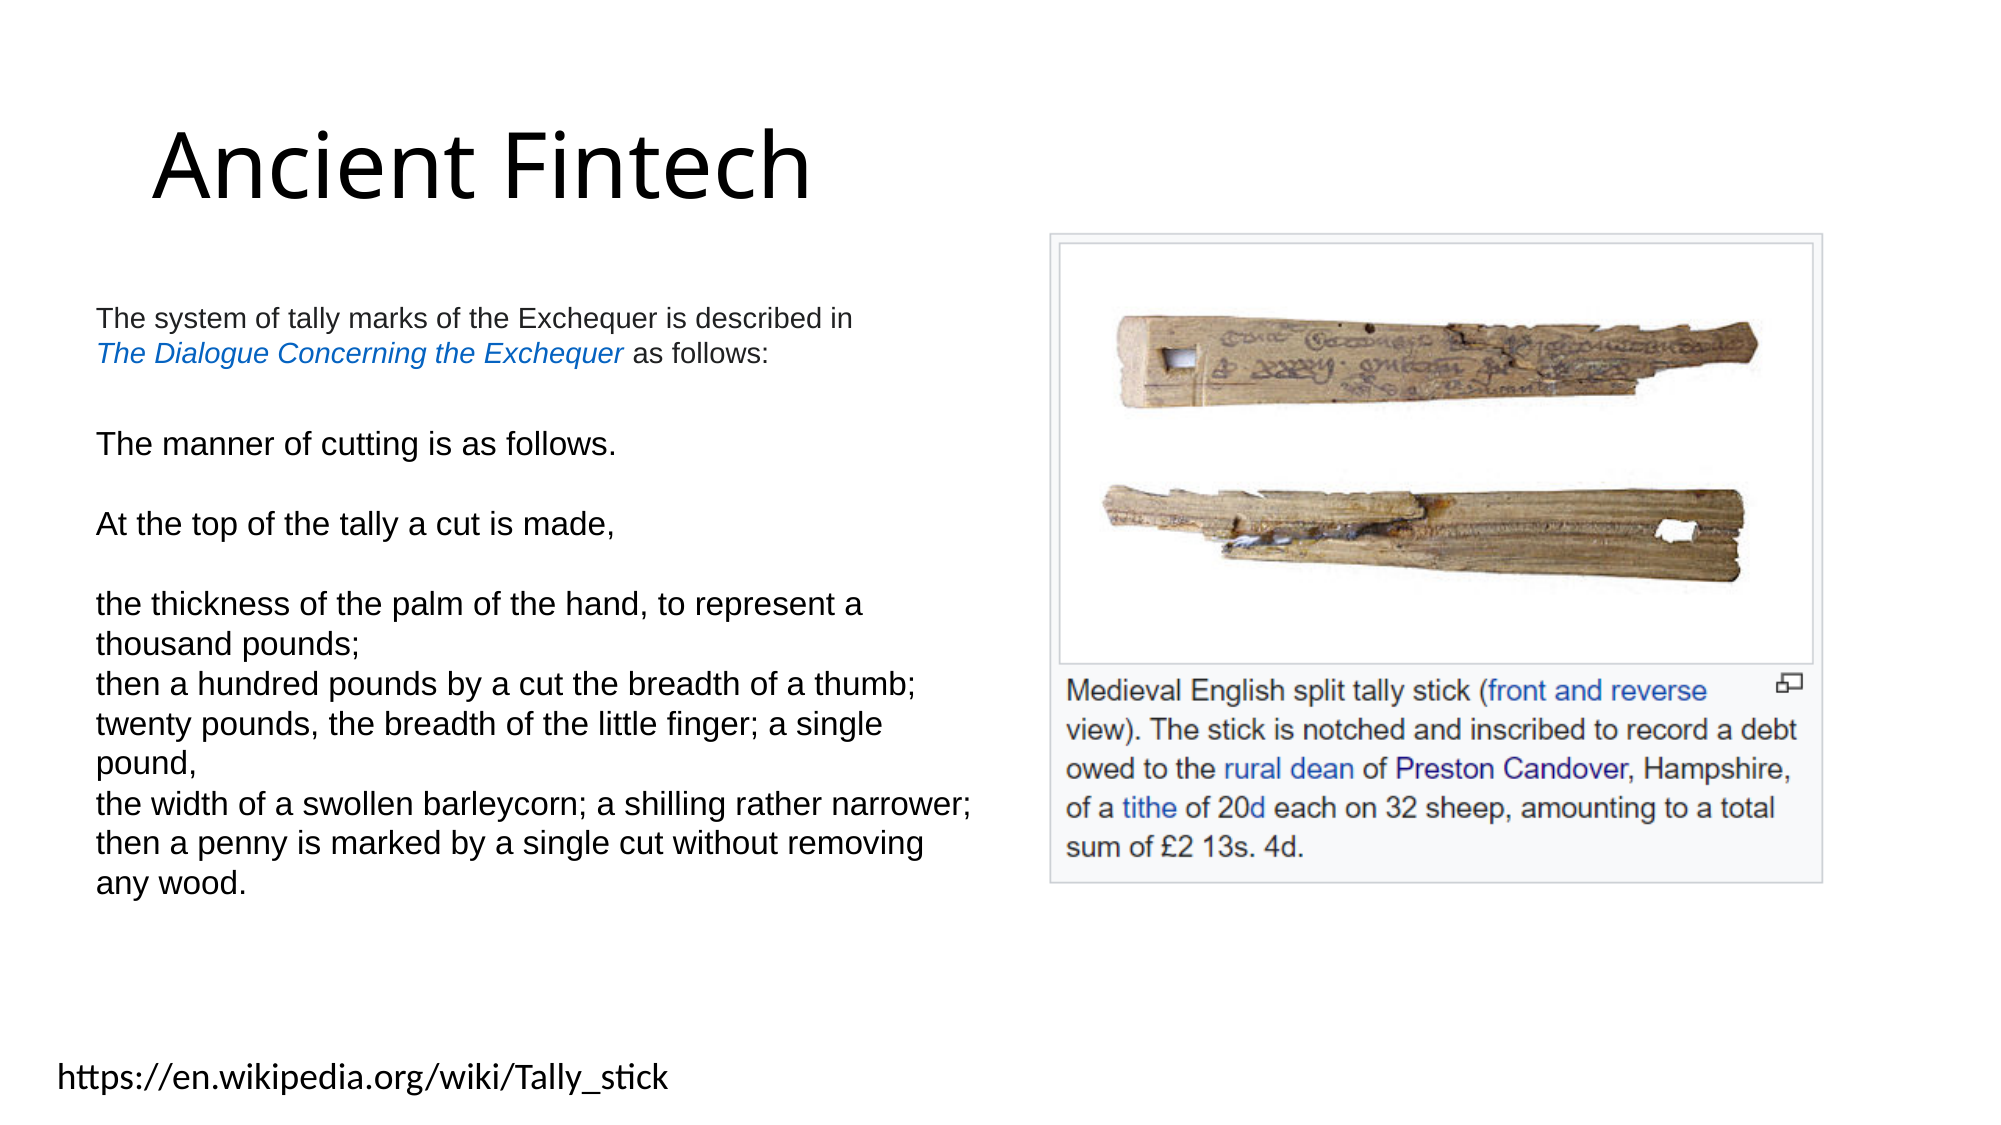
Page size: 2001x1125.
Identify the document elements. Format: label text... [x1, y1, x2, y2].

text_box The system of tally marks of the Exchequer is described in The Dialogue Concerning the Exchequer as follows: The manner of cutting is as follows. At the top of the tally a cut is made, the thickness of the palm of the hand, to represent a thousand pounds; then a hundred pounds by a cut the breadth of a thumb; twenty pounds, the breadth of the little finger; a single pound, the width of a swollen barleycorn; a shilling rather narrower; then a penny is marked by a single cut without removing any wood. [80, 292, 1004, 909]
picture [1042, 224, 1839, 890]
title Ancient Fintech [137, 59, 1863, 278]
text_box https://en.wikipedia.org/wiki/Tally_stick [42, 1044, 1043, 1105]
